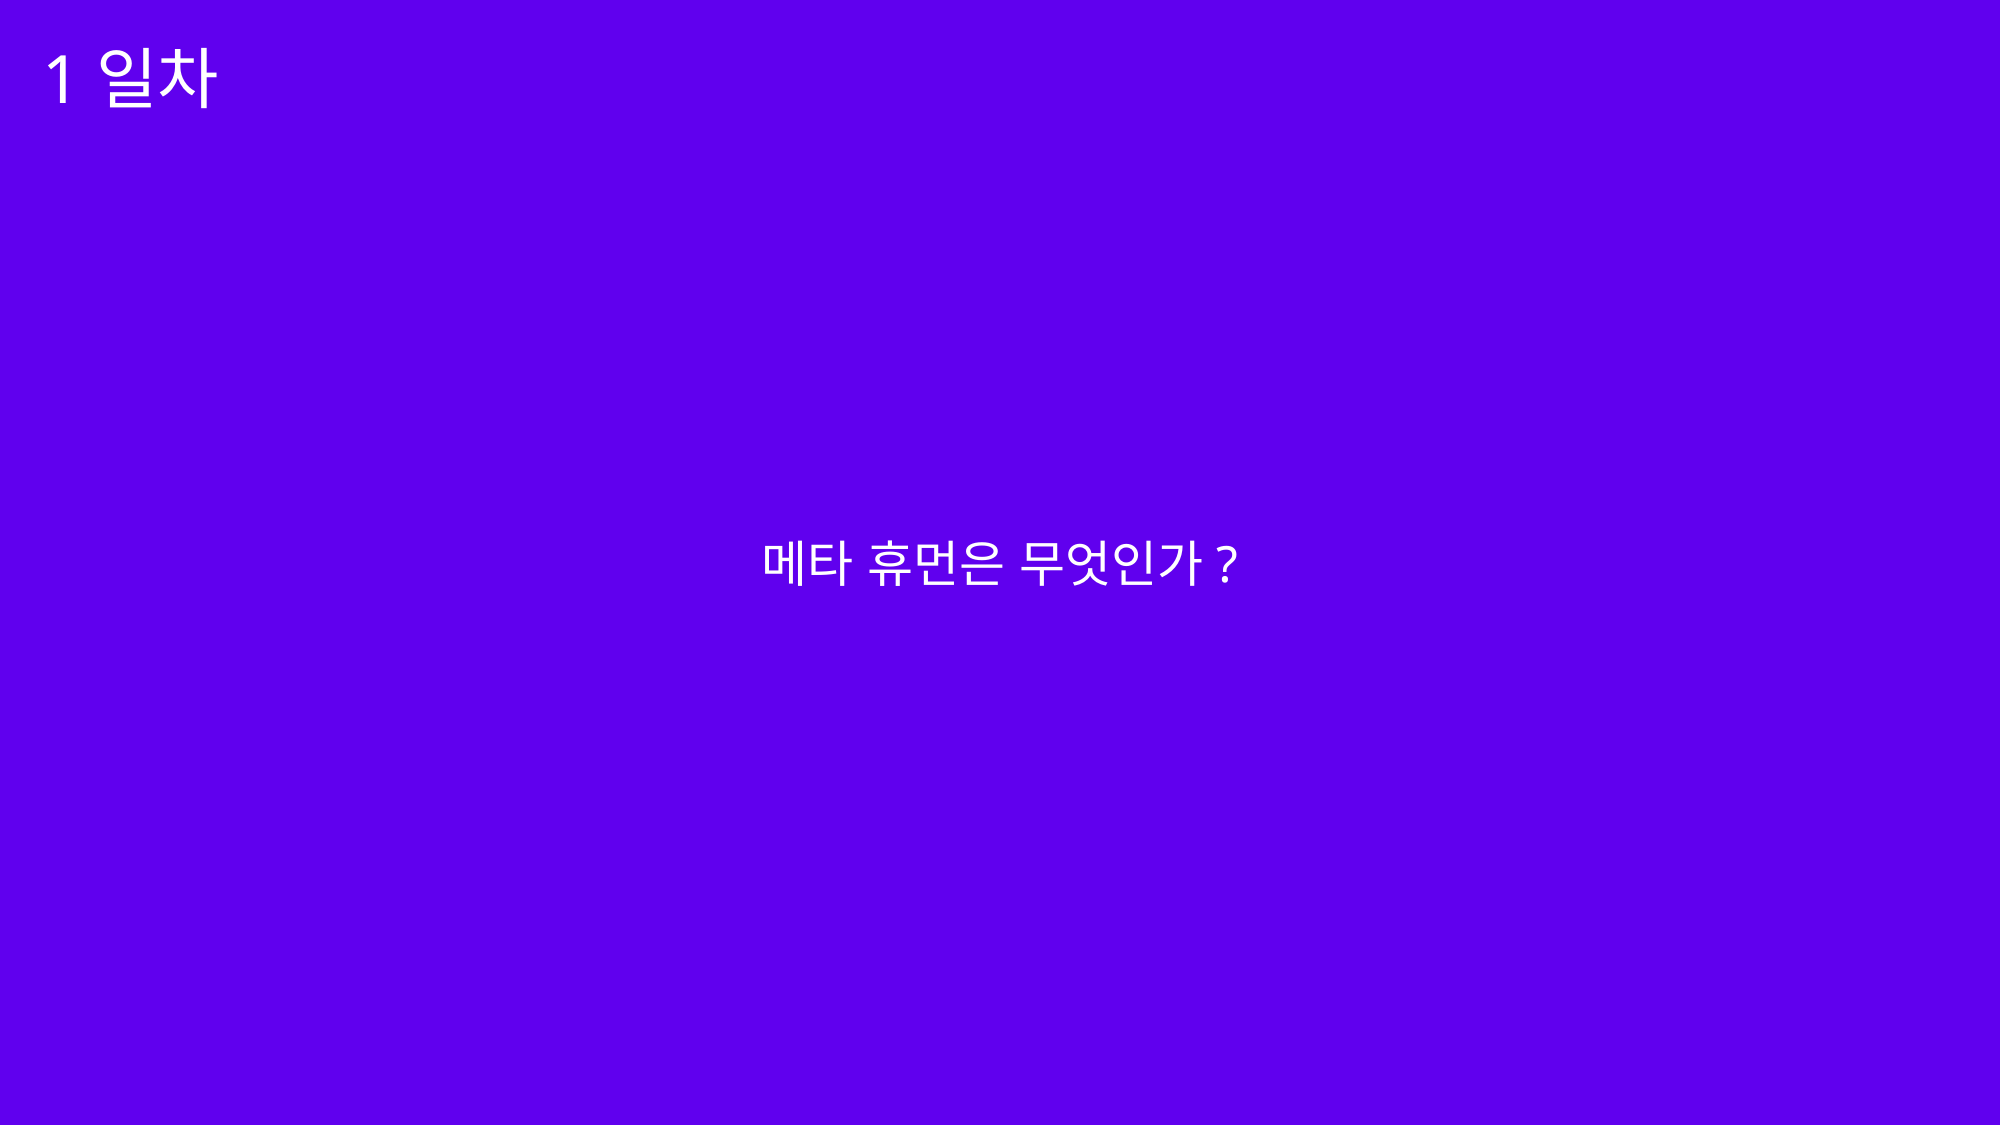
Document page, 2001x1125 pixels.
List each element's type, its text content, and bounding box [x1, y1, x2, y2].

text_box 1일차 [27, 29, 235, 125]
text_box 메타 휴먼은 무엇인가? [747, 524, 1253, 600]
